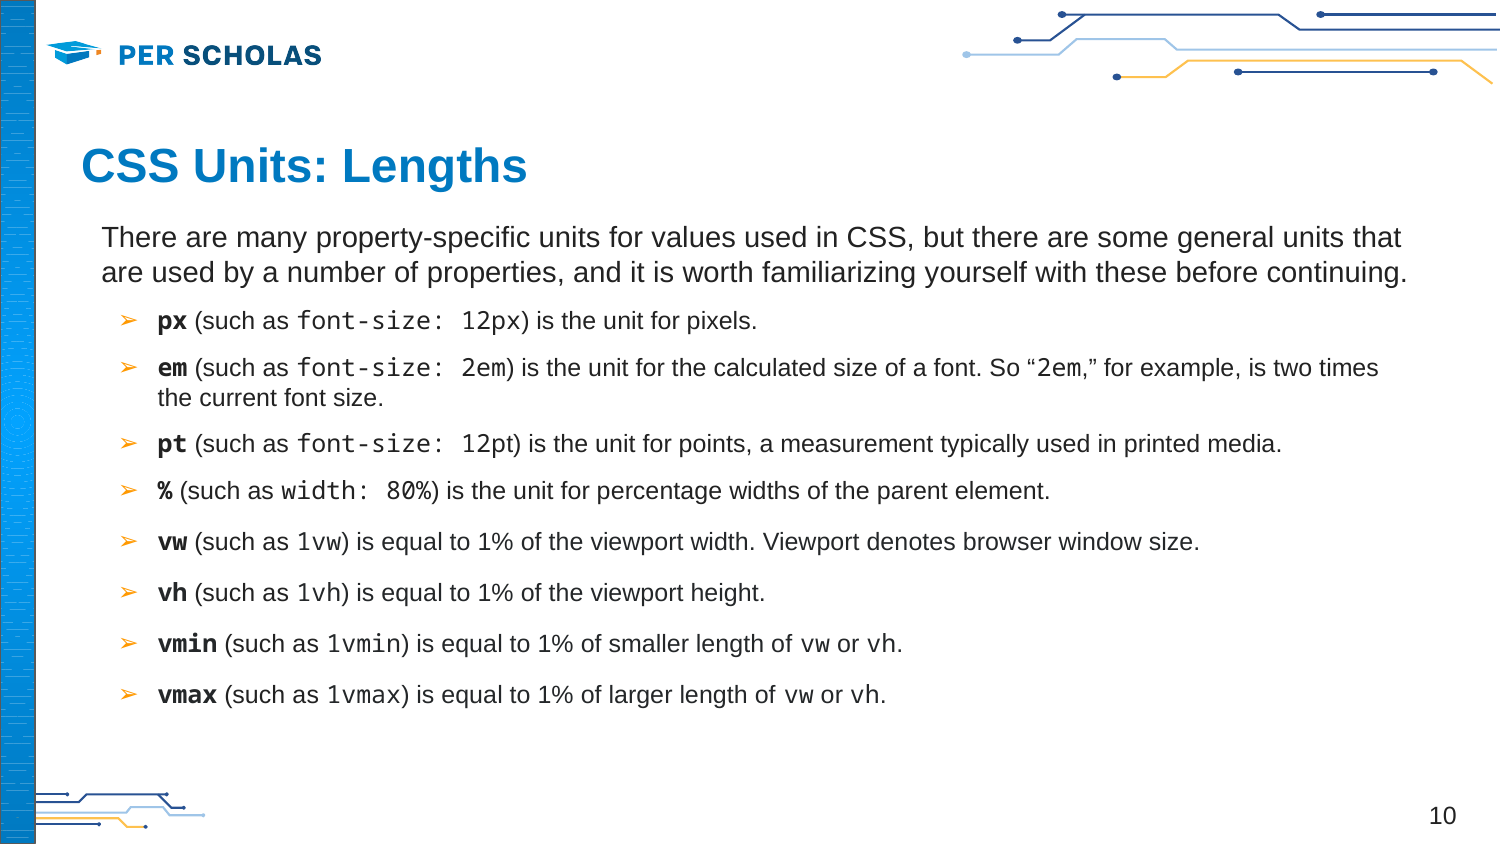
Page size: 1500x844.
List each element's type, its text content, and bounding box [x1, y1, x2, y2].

list There are many property-specific units for values used in CSS, but there are some general units that are used by a number of properties, and it is worth familiarizing yourself with these before continuing. px (such as font-size: 12px) is the unit for pixels. em (such as font-size: 2em) is the unit for the calculated size of a font. So “2em,” for example, is two times the current font size. pt (such as font-size: 12pt) is the unit for points, a measurement typically used in printed media. % (such as width: 80%) is the unit for percentage widths of the parent element. vw (such as 1vw) is equal to 1% of the viewport width. Viewport denotes browser window size. vh (such as 1vh) is equal to 1% of the viewport height. vmin (such as 1vmin) is equal to 1% of smaller length of vw or vh. vmax (such as 1vmax) is equal to 1% of larger length of vw or vh. [89, 206, 1422, 764]
title CSS Units: Lengths [69, 119, 1402, 207]
picture [36, 17, 339, 83]
slide_number ‹#› [1395, 768, 1491, 836]
